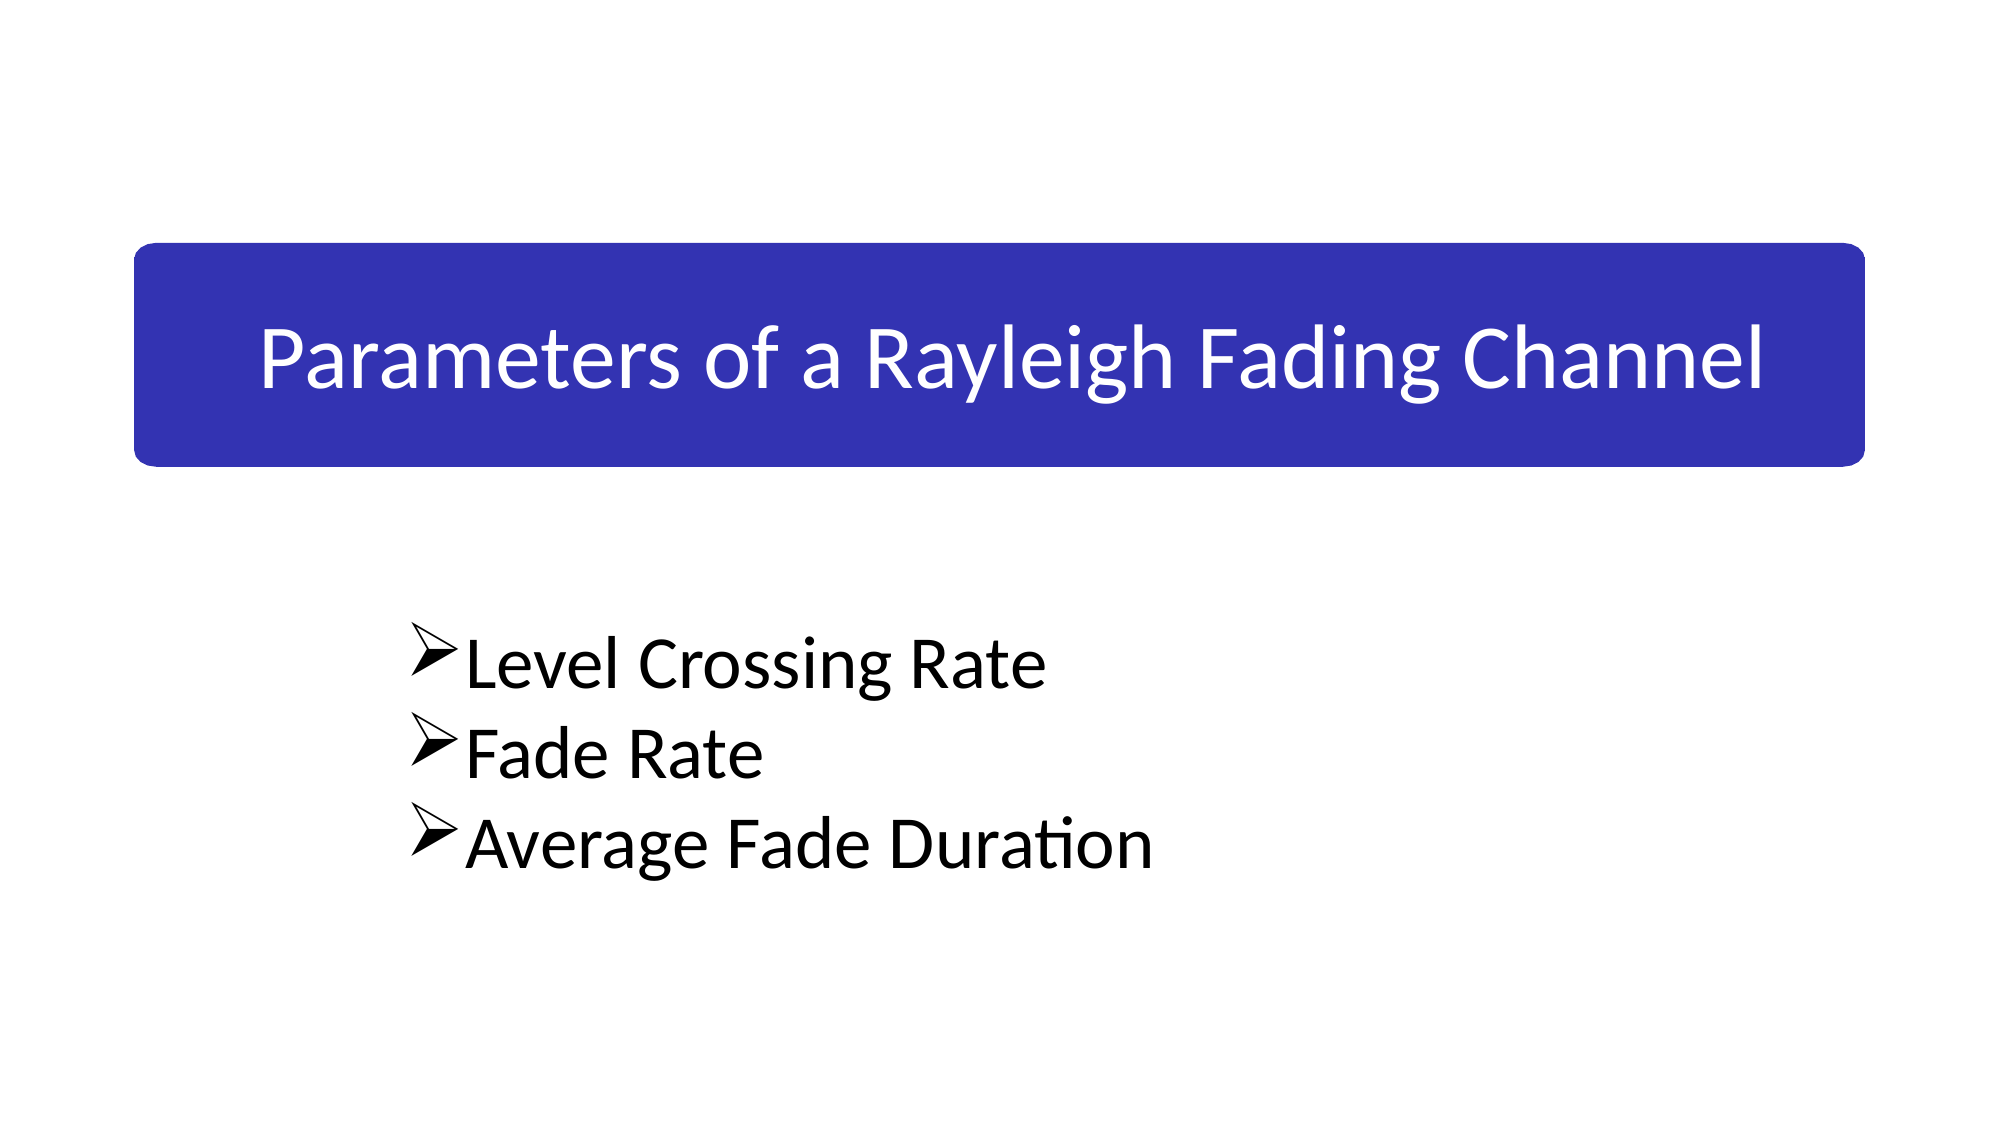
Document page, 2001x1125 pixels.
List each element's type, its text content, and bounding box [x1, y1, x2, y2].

text_box Level Crossing Rate Fade Rate Average Fade Duration [390, 606, 1549, 891]
title Parameters of a Rayleigh Fading Channel [140, 296, 1888, 519]
